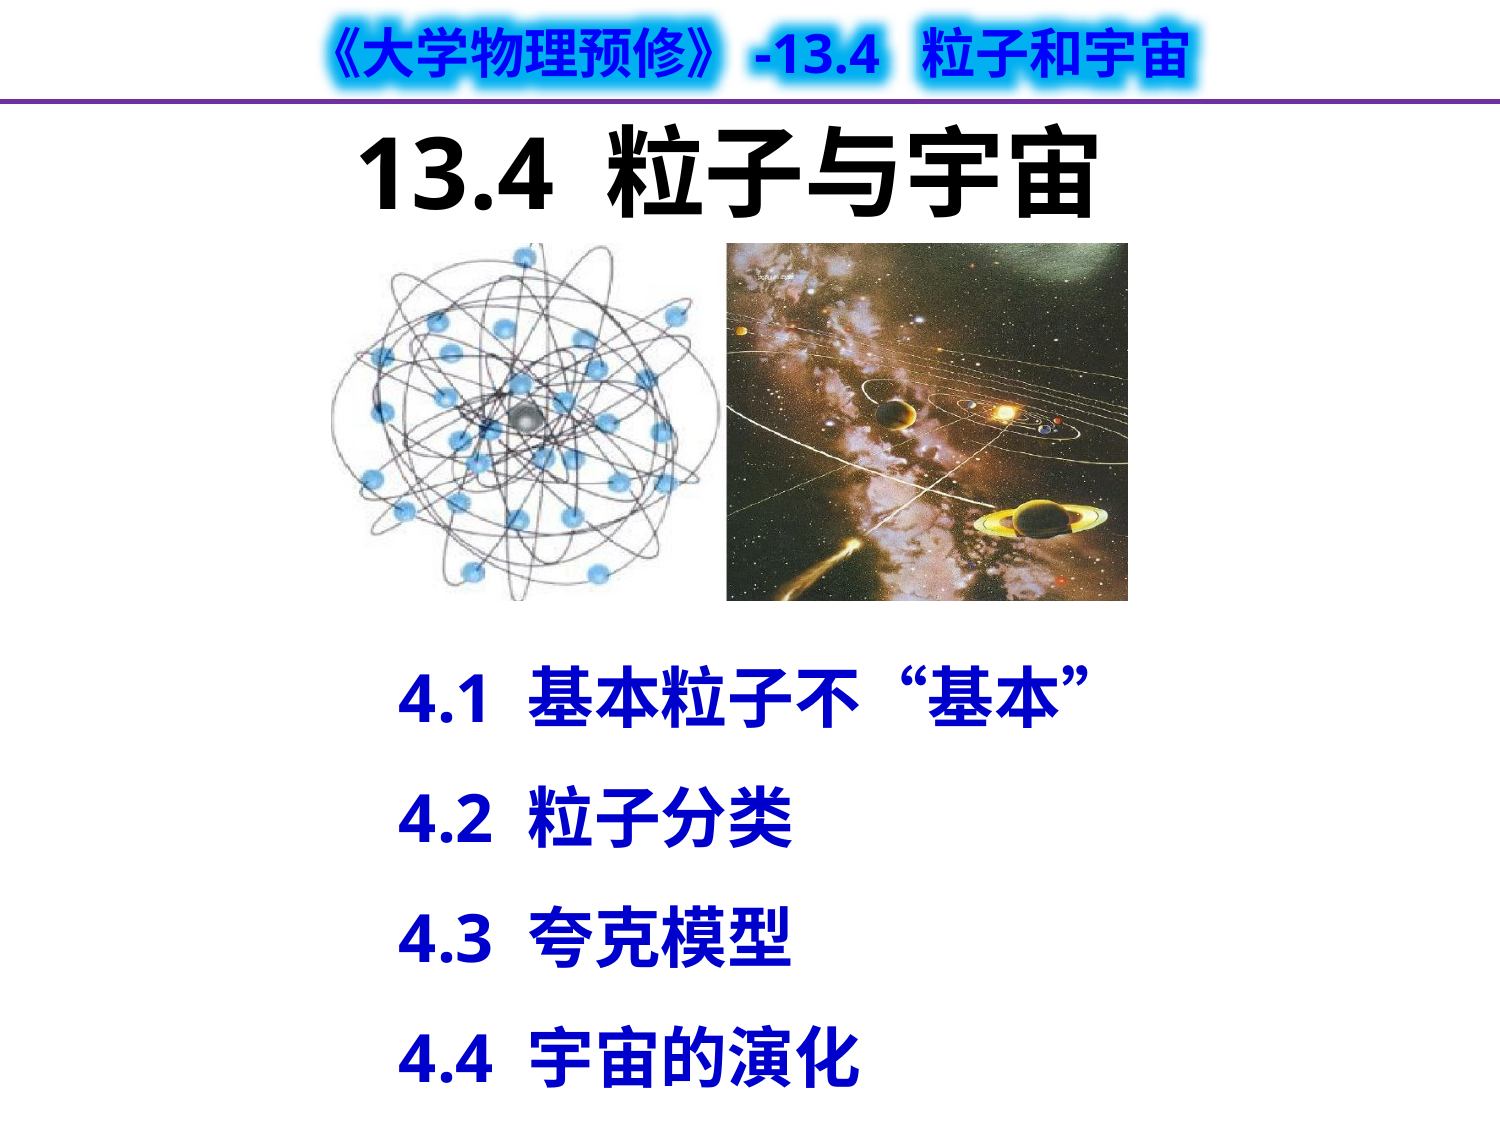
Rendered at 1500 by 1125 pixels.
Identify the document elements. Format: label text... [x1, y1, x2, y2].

picture [331, 243, 1129, 601]
title 13.4 粒子与宇宙 [92, 101, 1368, 232]
text_box 4.1 基本粒子不“基本” 4.2 粒子分类 4.3 夸克模型 4.4 宇宙的演化 [383, 621, 1164, 1091]
